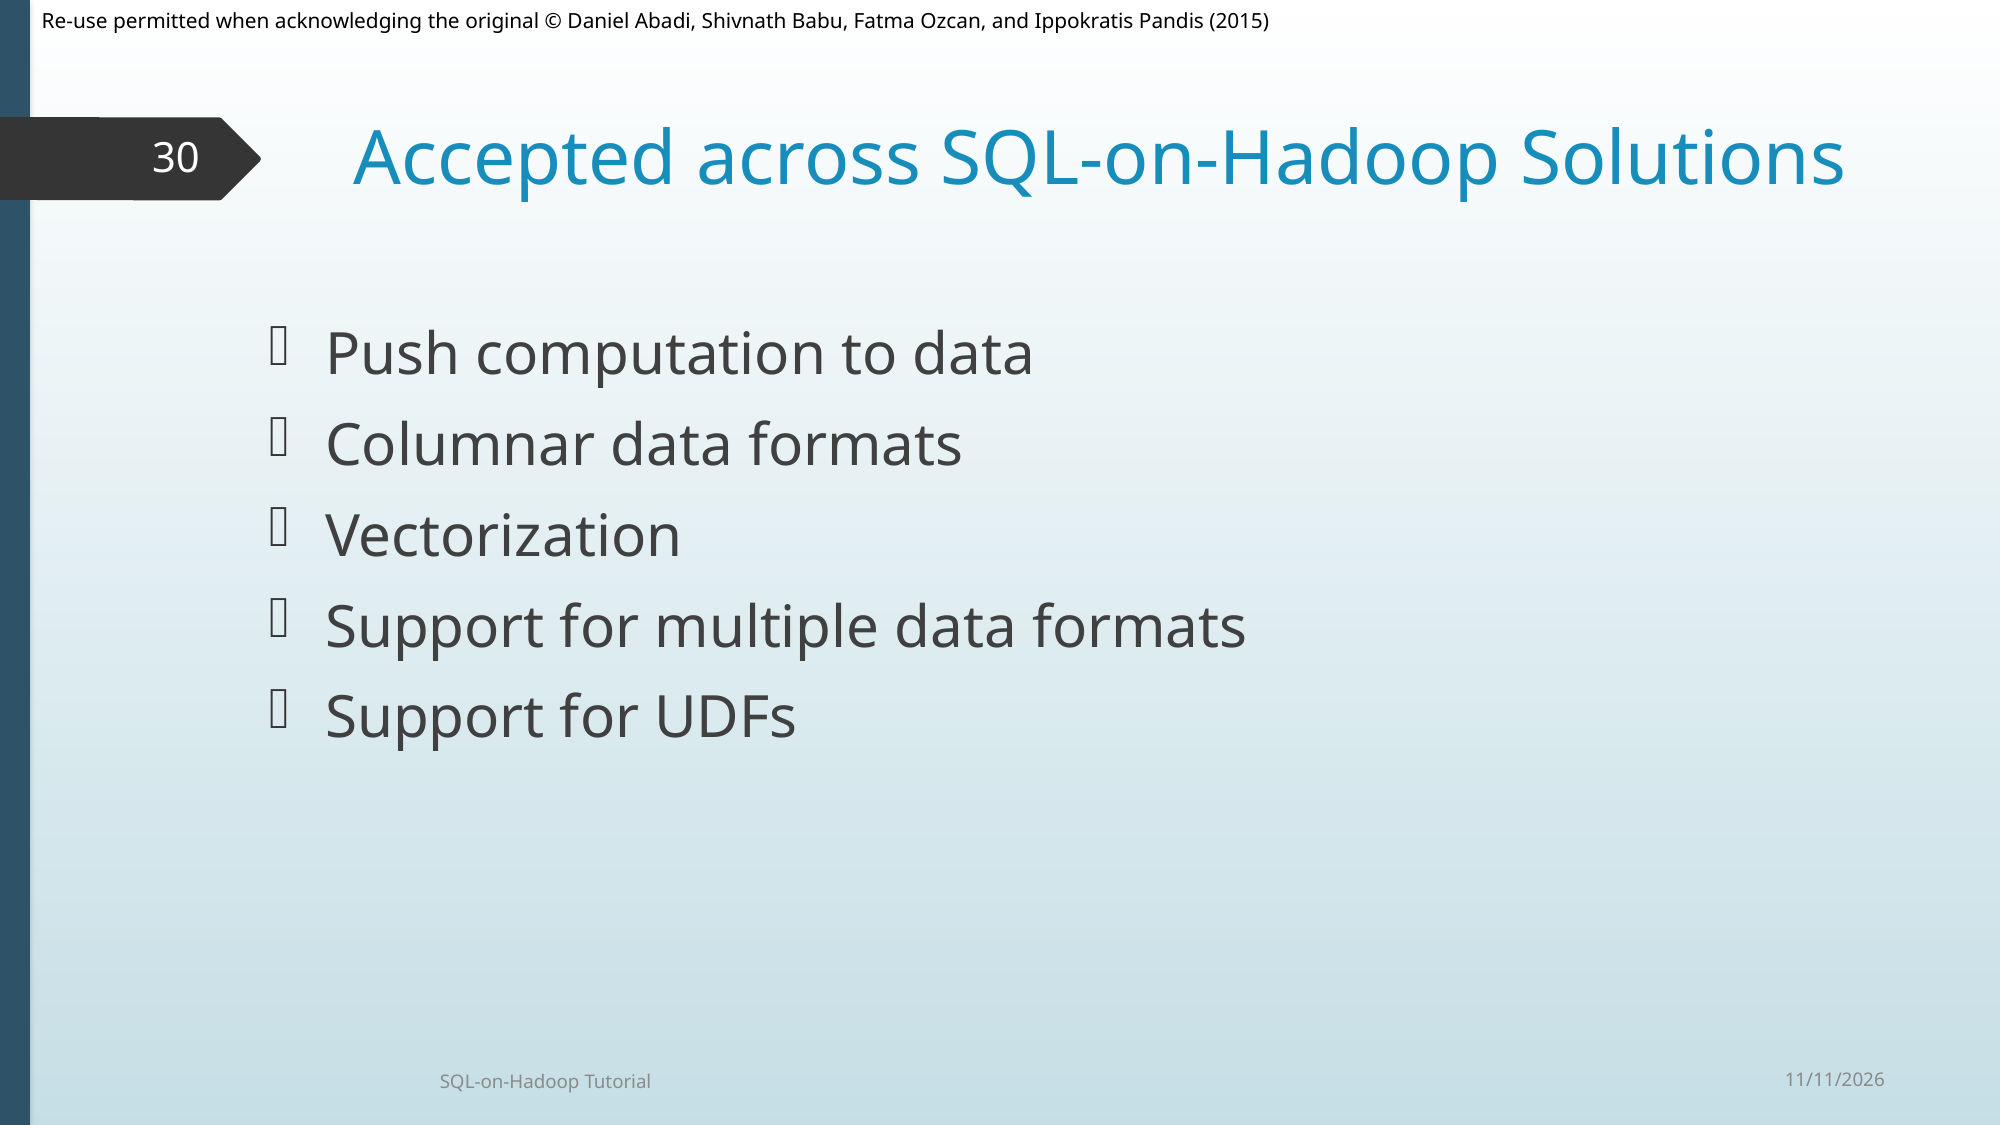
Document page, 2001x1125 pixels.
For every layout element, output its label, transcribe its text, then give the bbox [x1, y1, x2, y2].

list Push computation to data Columnar data formats Vectorization Support for multiple data formats Support for UDFs [253, 308, 1709, 945]
slide_number 30 [87, 129, 216, 189]
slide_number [1711, 1050, 1900, 1112]
title Accepted across SQL-on-Hadoop Solutions [338, 102, 1981, 313]
footer SQL-on-Hadoop Tutorial [424, 1051, 1675, 1112]
